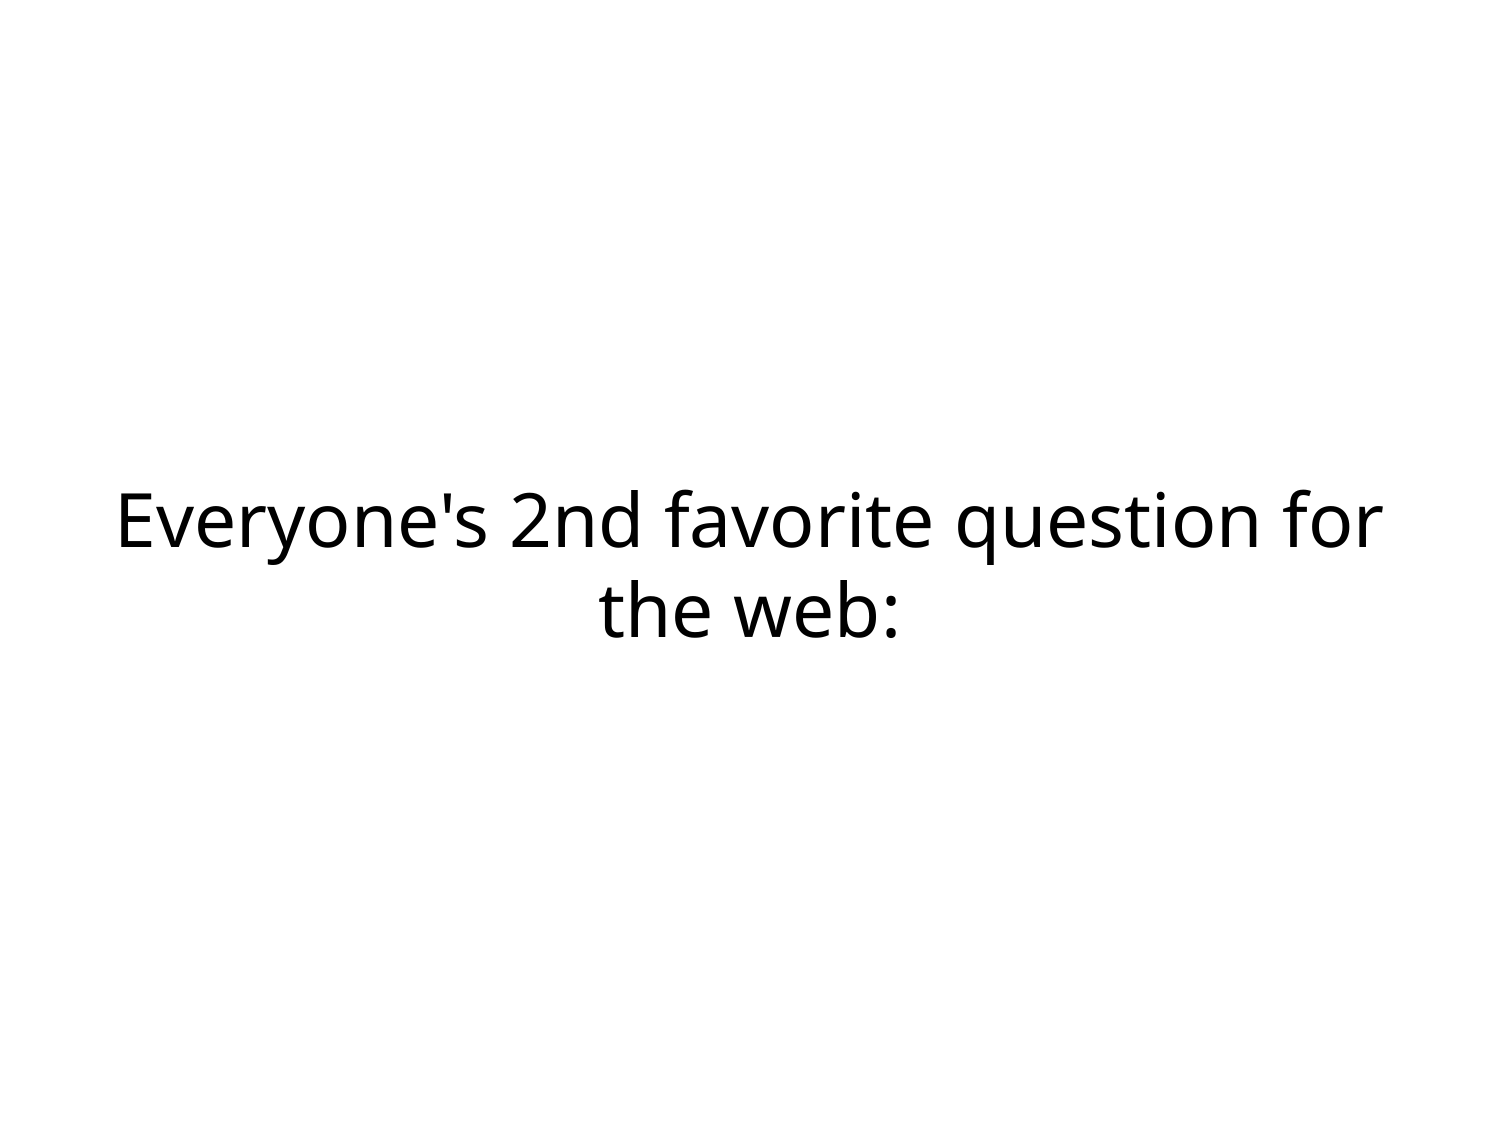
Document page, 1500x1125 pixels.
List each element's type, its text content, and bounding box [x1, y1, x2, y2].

text_box Everyone's 2nd favorite question for the web: [51, 470, 1449, 655]
